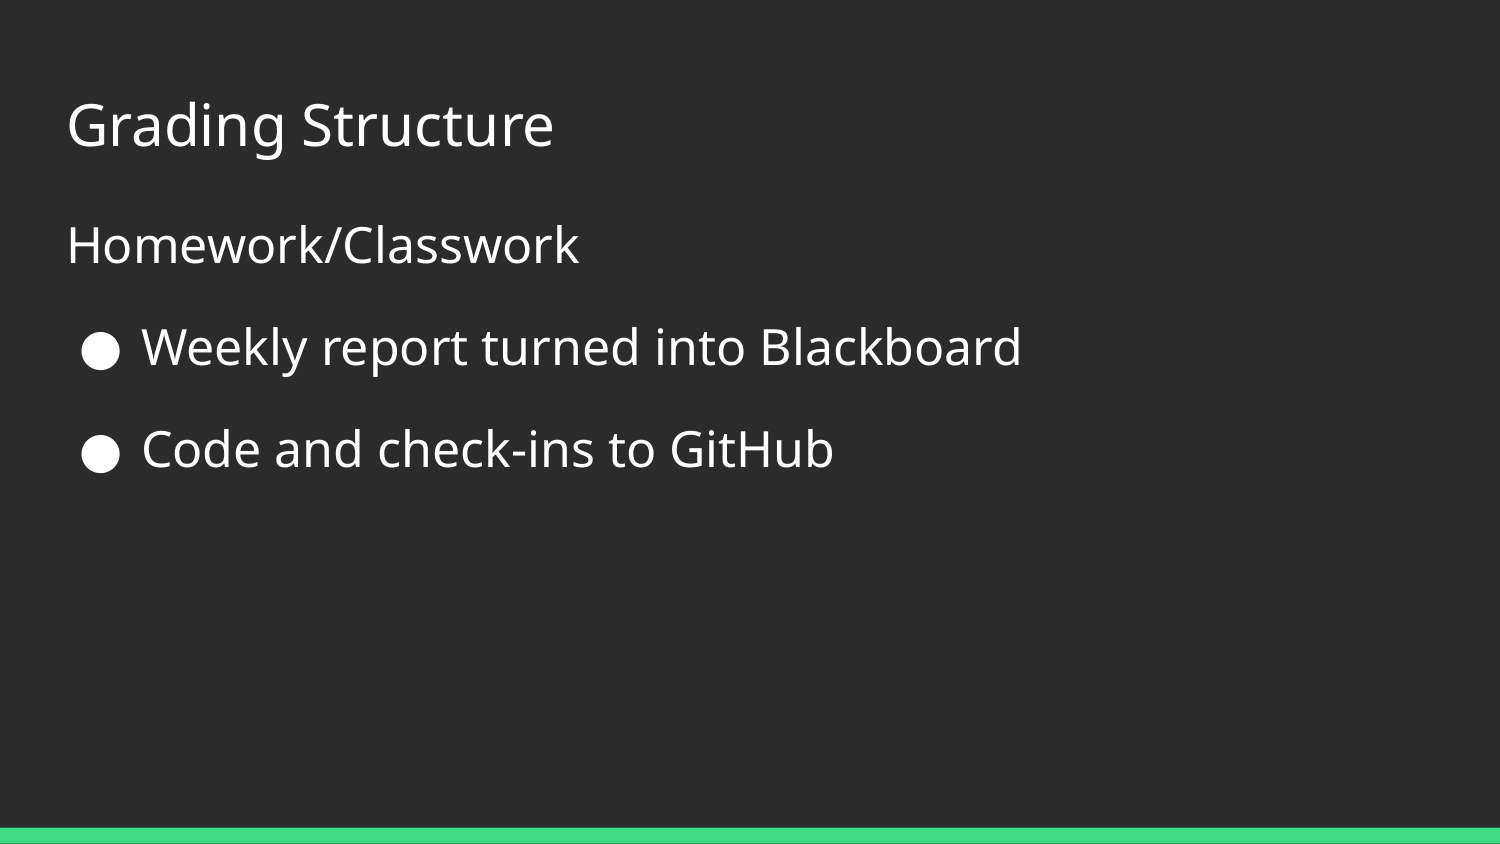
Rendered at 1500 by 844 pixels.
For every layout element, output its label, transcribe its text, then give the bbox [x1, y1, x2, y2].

list Homework/Classwork Weekly report turned into Blackboard Code and check-ins to GitHub [51, 189, 1449, 750]
title Grading Structure [51, 72, 1449, 167]
